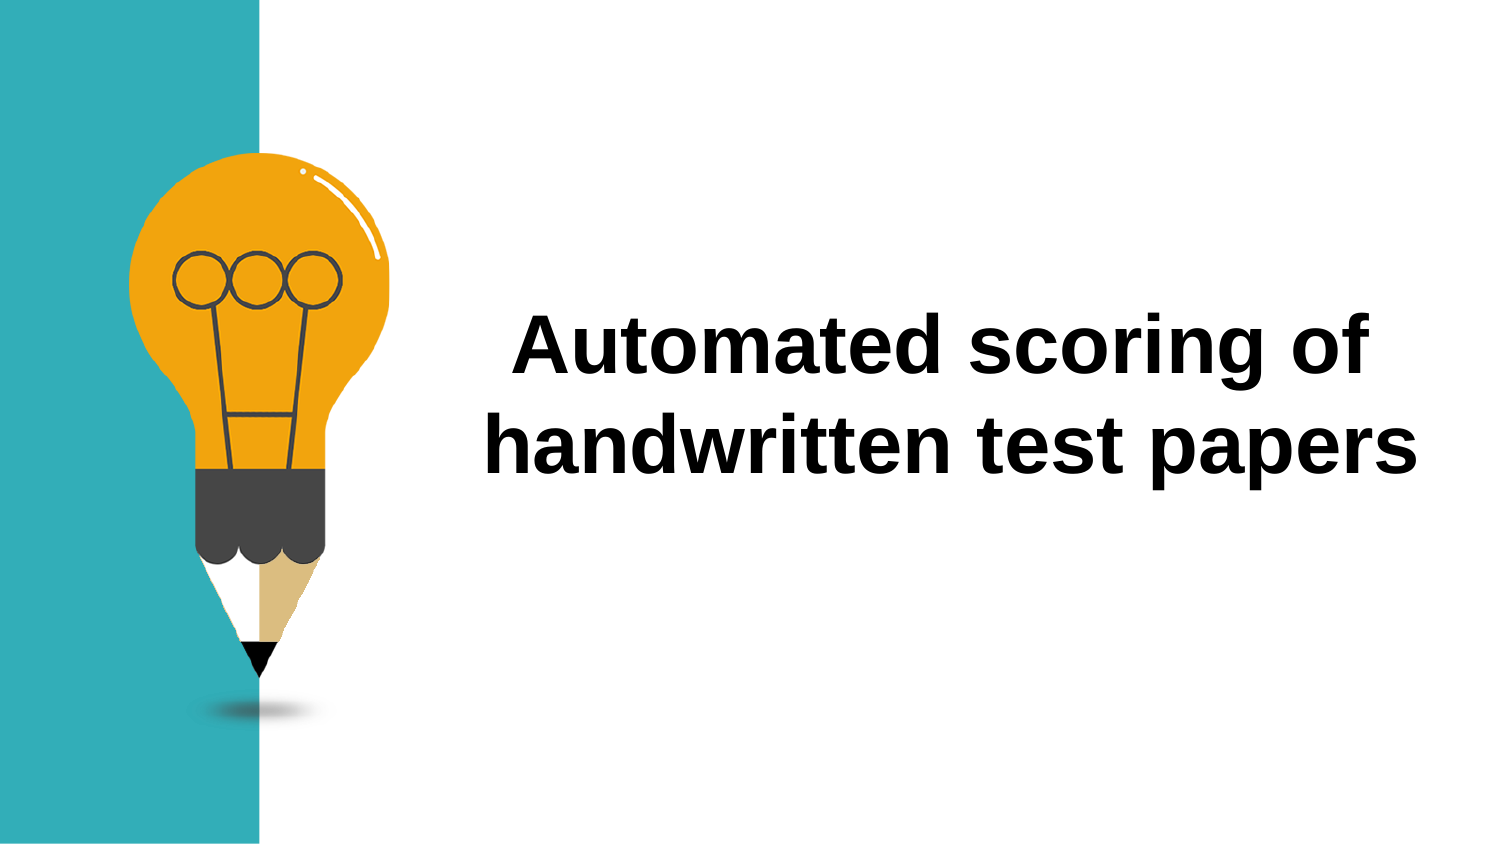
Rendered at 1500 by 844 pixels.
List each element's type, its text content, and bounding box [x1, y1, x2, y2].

picture [129, 153, 390, 731]
text_box Automated scoring of handwritten test papers [383, 282, 1500, 484]
